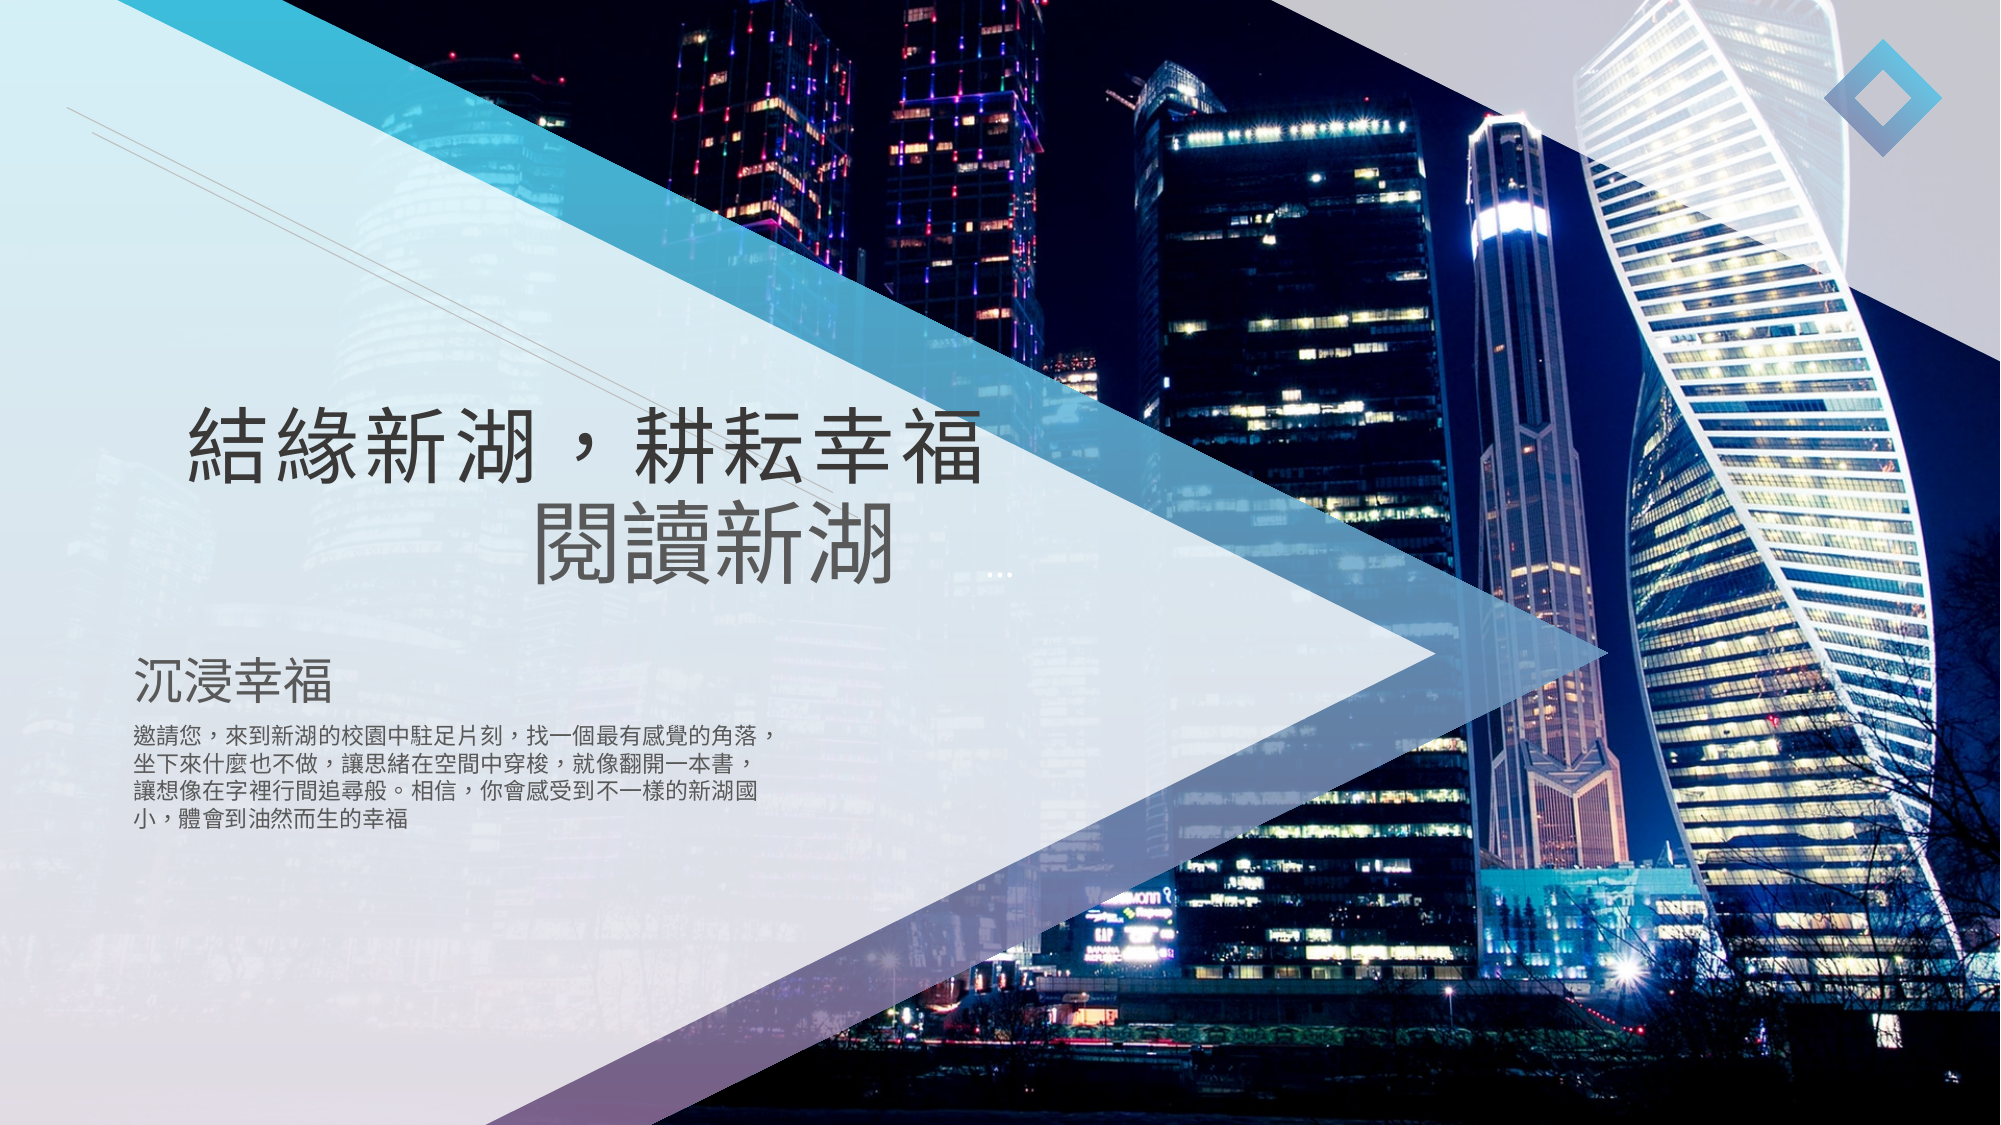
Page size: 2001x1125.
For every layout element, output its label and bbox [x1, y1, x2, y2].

text_box [60, 121, 840, 480]
text_box [85, 146, 865, 505]
picture [0, 0, 2000, 1125]
